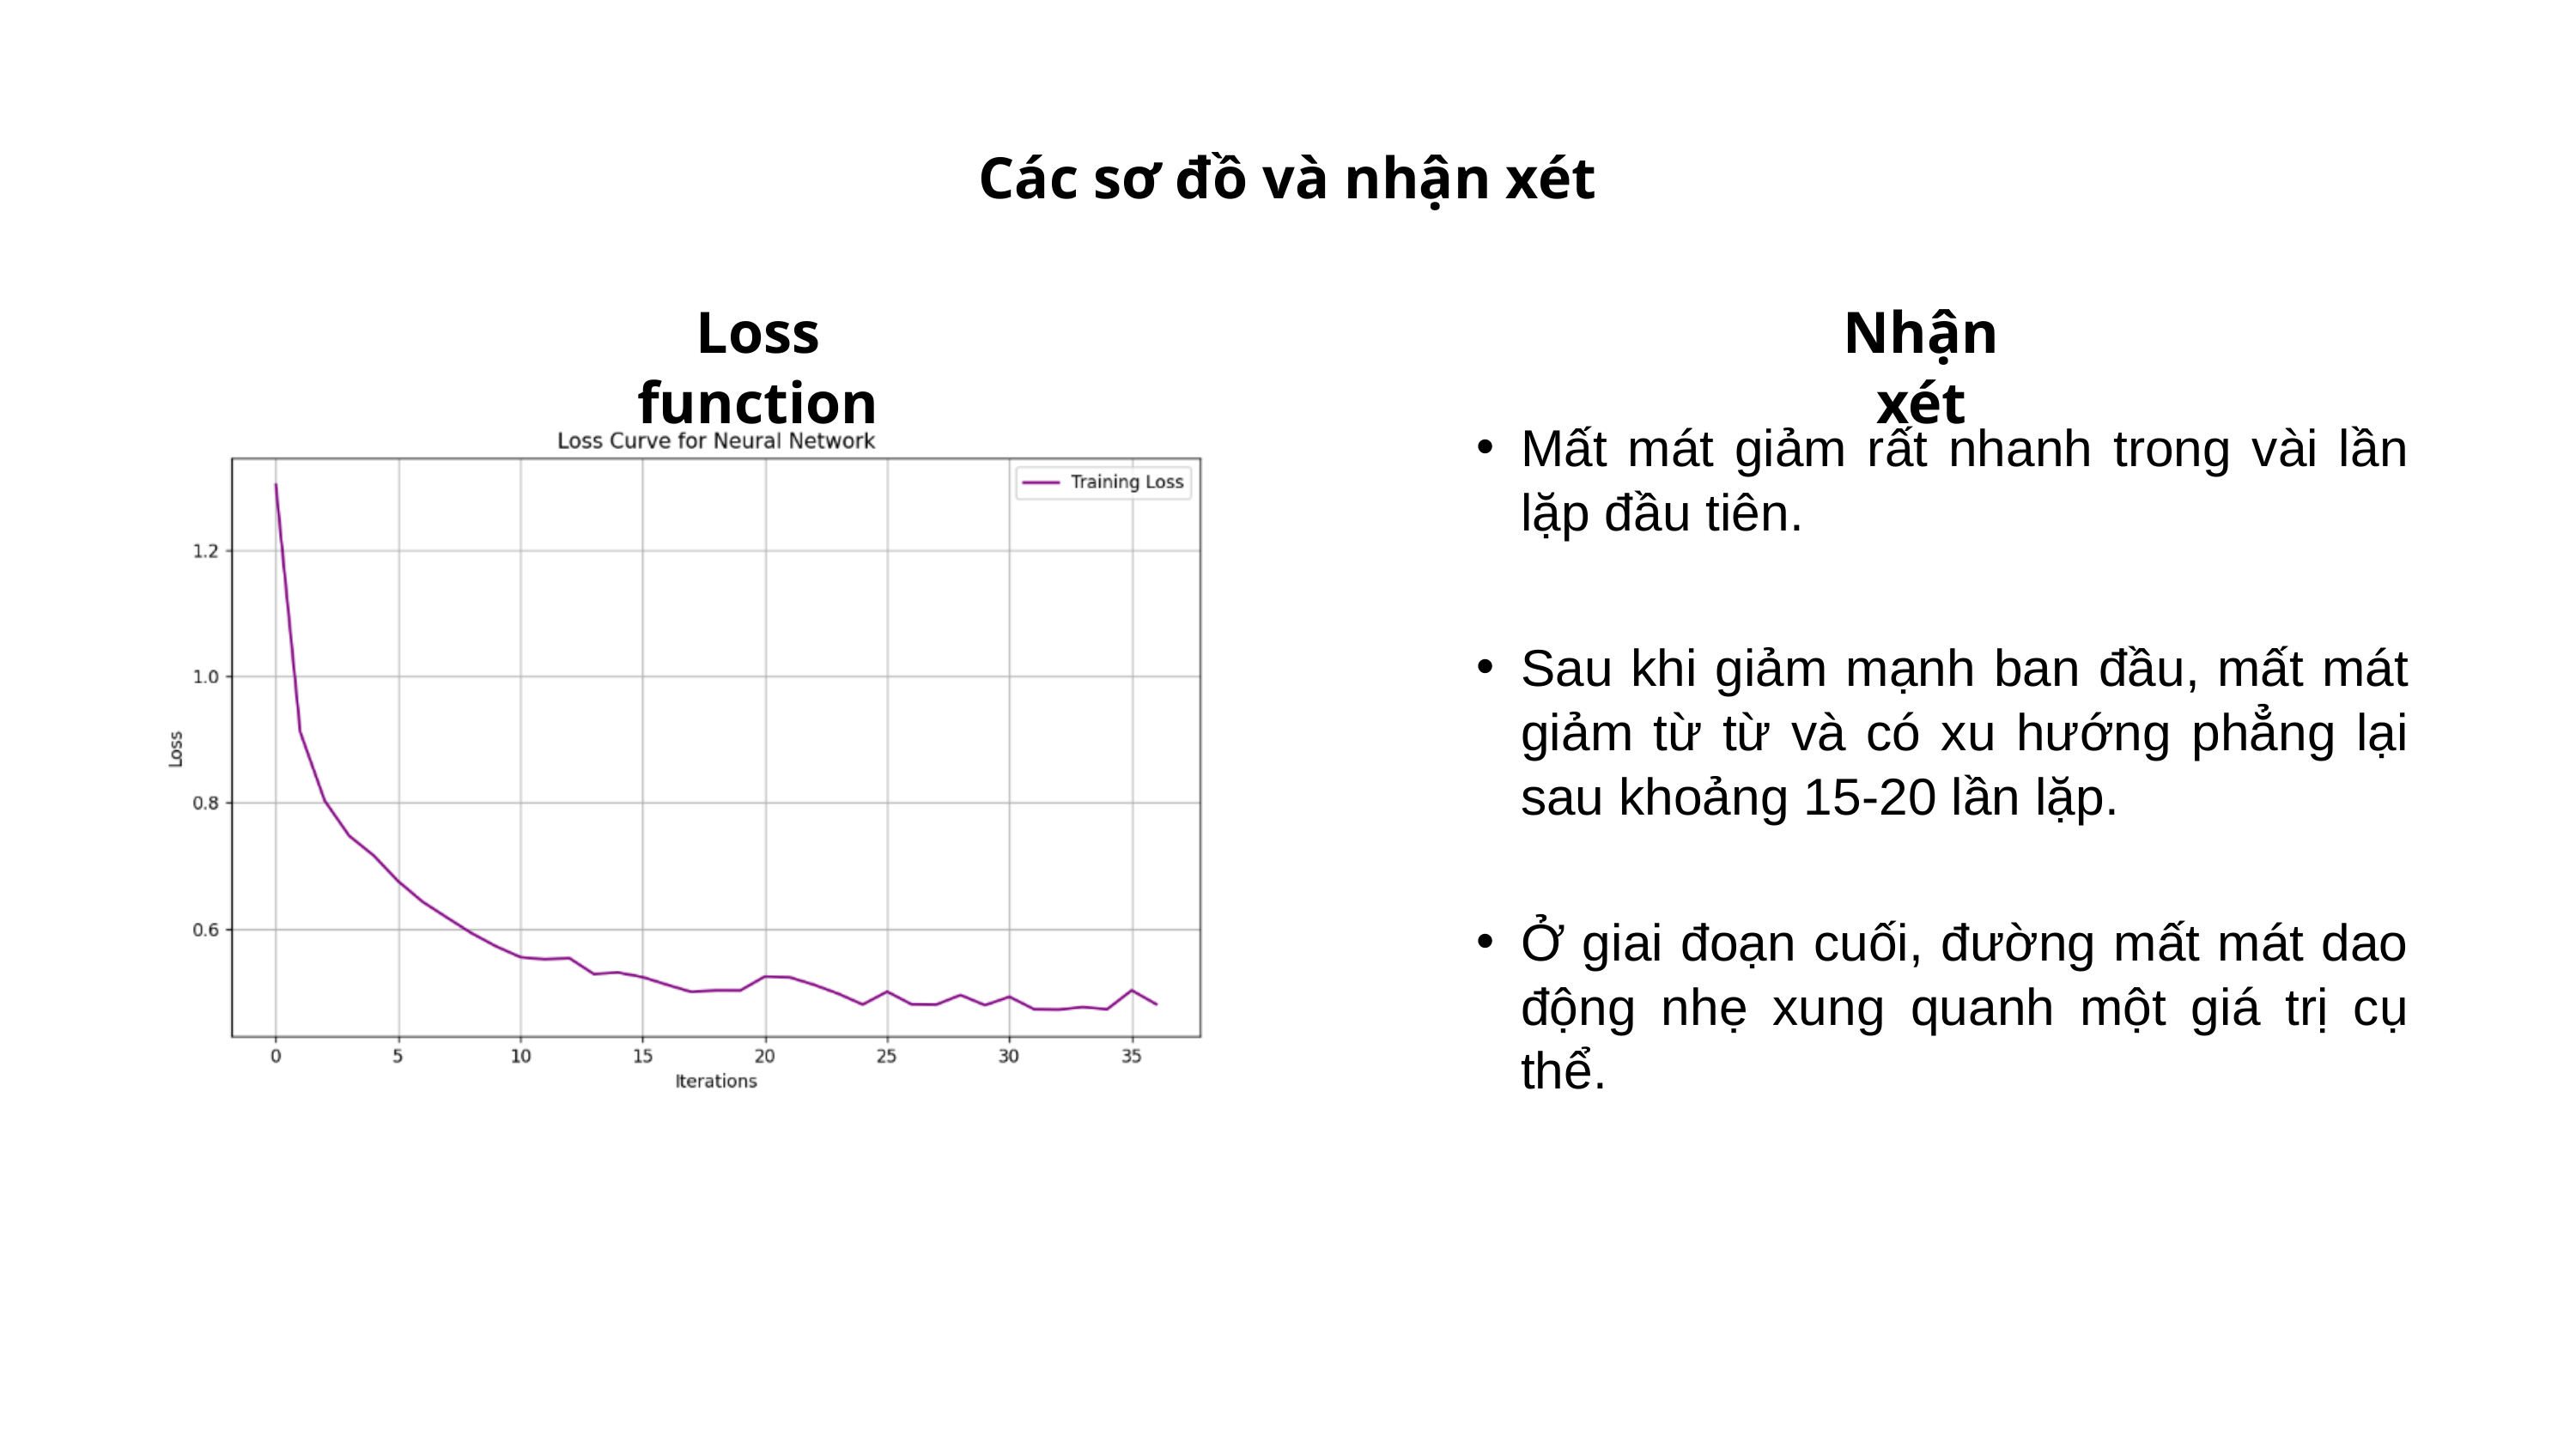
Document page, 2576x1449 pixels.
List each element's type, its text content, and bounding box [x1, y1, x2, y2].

text_box Loss function [571, 294, 945, 435]
text_box Nhận xét [1801, 294, 2042, 413]
text_box Mất mát giảm rất nhanh trong vài lần lặp đầu tiên. [1432, 413, 2410, 542]
text_box [144, 415, 1254, 1104]
text_box Ở giai đoạn cuối, đường mất mát dao động nhẹ xung quanh một giá trị cụ thể. [1432, 906, 2410, 1100]
text_box Sau khi giảm mạnh ban đầu, mất mát giảm từ từ và có xu hướng phẳng lại sau khoảng 15-20 lần lặp. [1432, 633, 2410, 826]
text_box Các sơ đồ và nhận xét [975, 139, 1601, 210]
